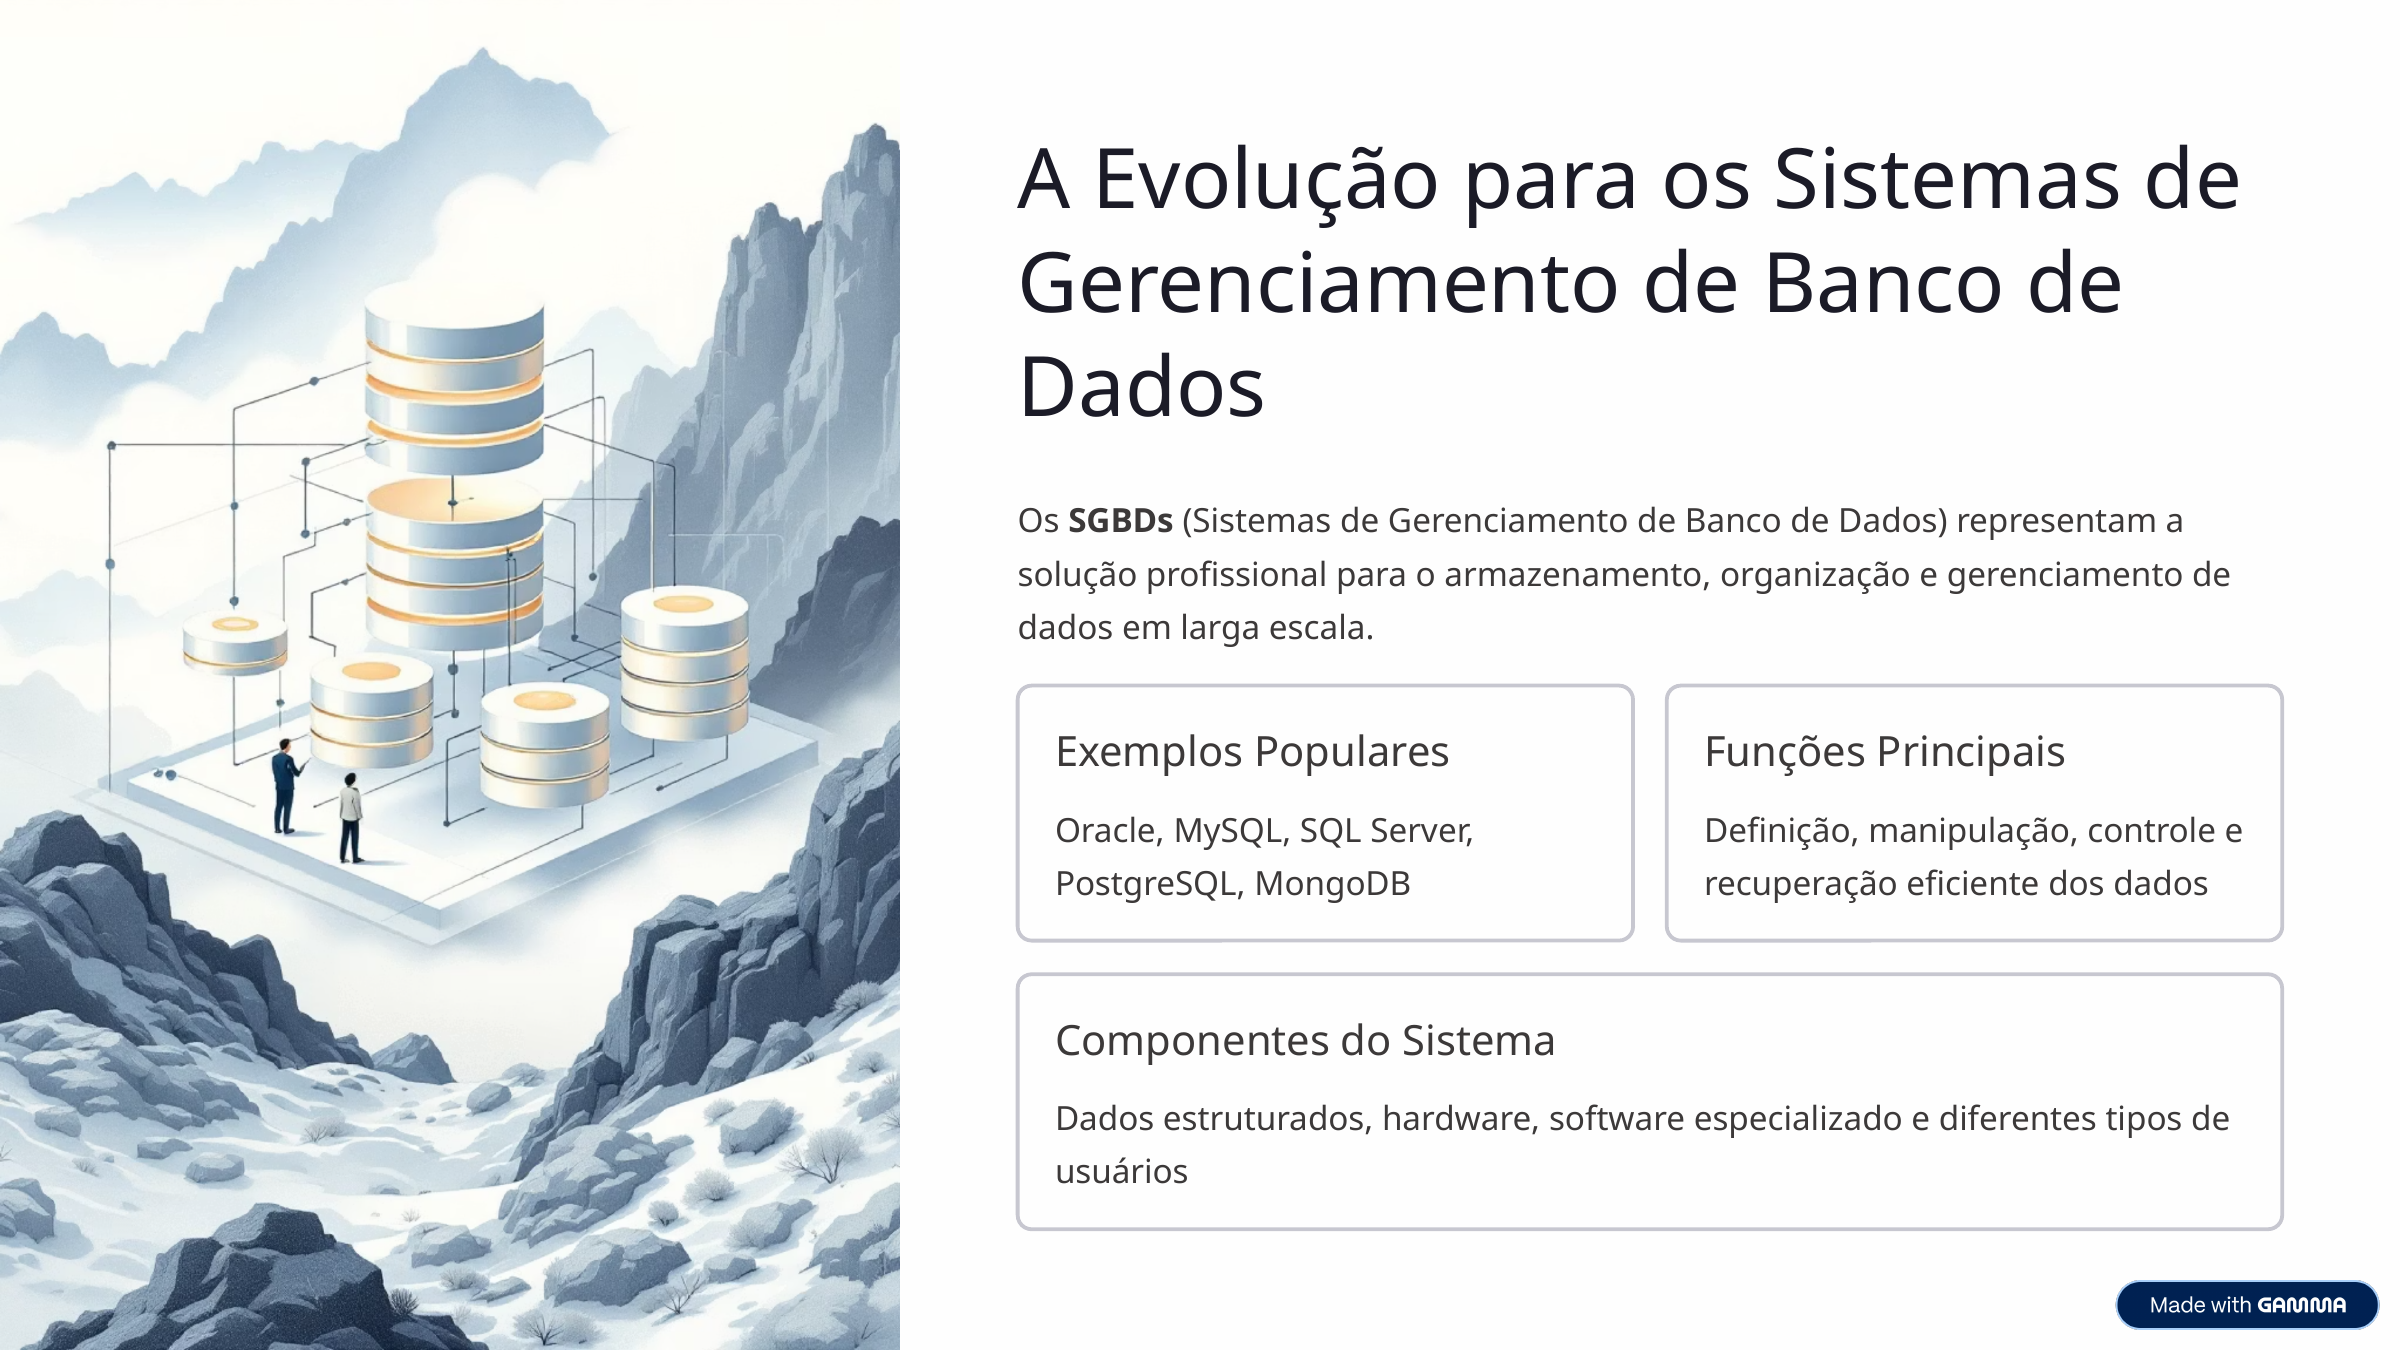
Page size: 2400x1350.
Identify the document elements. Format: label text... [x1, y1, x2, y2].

text_box Componentes do Sistema [1055, 1011, 1558, 1065]
text_box [1017, 685, 1634, 941]
text_box Definição, manipulação, controle e recuperação eficiente dos dados [1704, 795, 2245, 904]
text_box Exemplos Populares [1055, 722, 1476, 776]
text_box A Evolução para os Sistemas de Gerenciamento de Banco de Dados [1017, 120, 2283, 436]
text_box [1666, 685, 2283, 941]
text_box Os SGBDs (Sistemas de Gerenciamento de Banco de Dados) representam a solução profissional para o armazenamento, organização e gerenciamento de dados em larga escala. [1017, 486, 2283, 648]
text_box [1017, 974, 2283, 1230]
picture [2106, 1271, 2389, 1339]
text_box Funções Principais [1704, 722, 2125, 776]
text_box Oracle, MySQL, SQL Server, PostgreSQL, MongoDB [1055, 795, 1596, 904]
text_box Dados estruturados, hardware, software especializado e diferentes tipos de usuários [1055, 1084, 2245, 1192]
picture [0, 0, 900, 1350]
